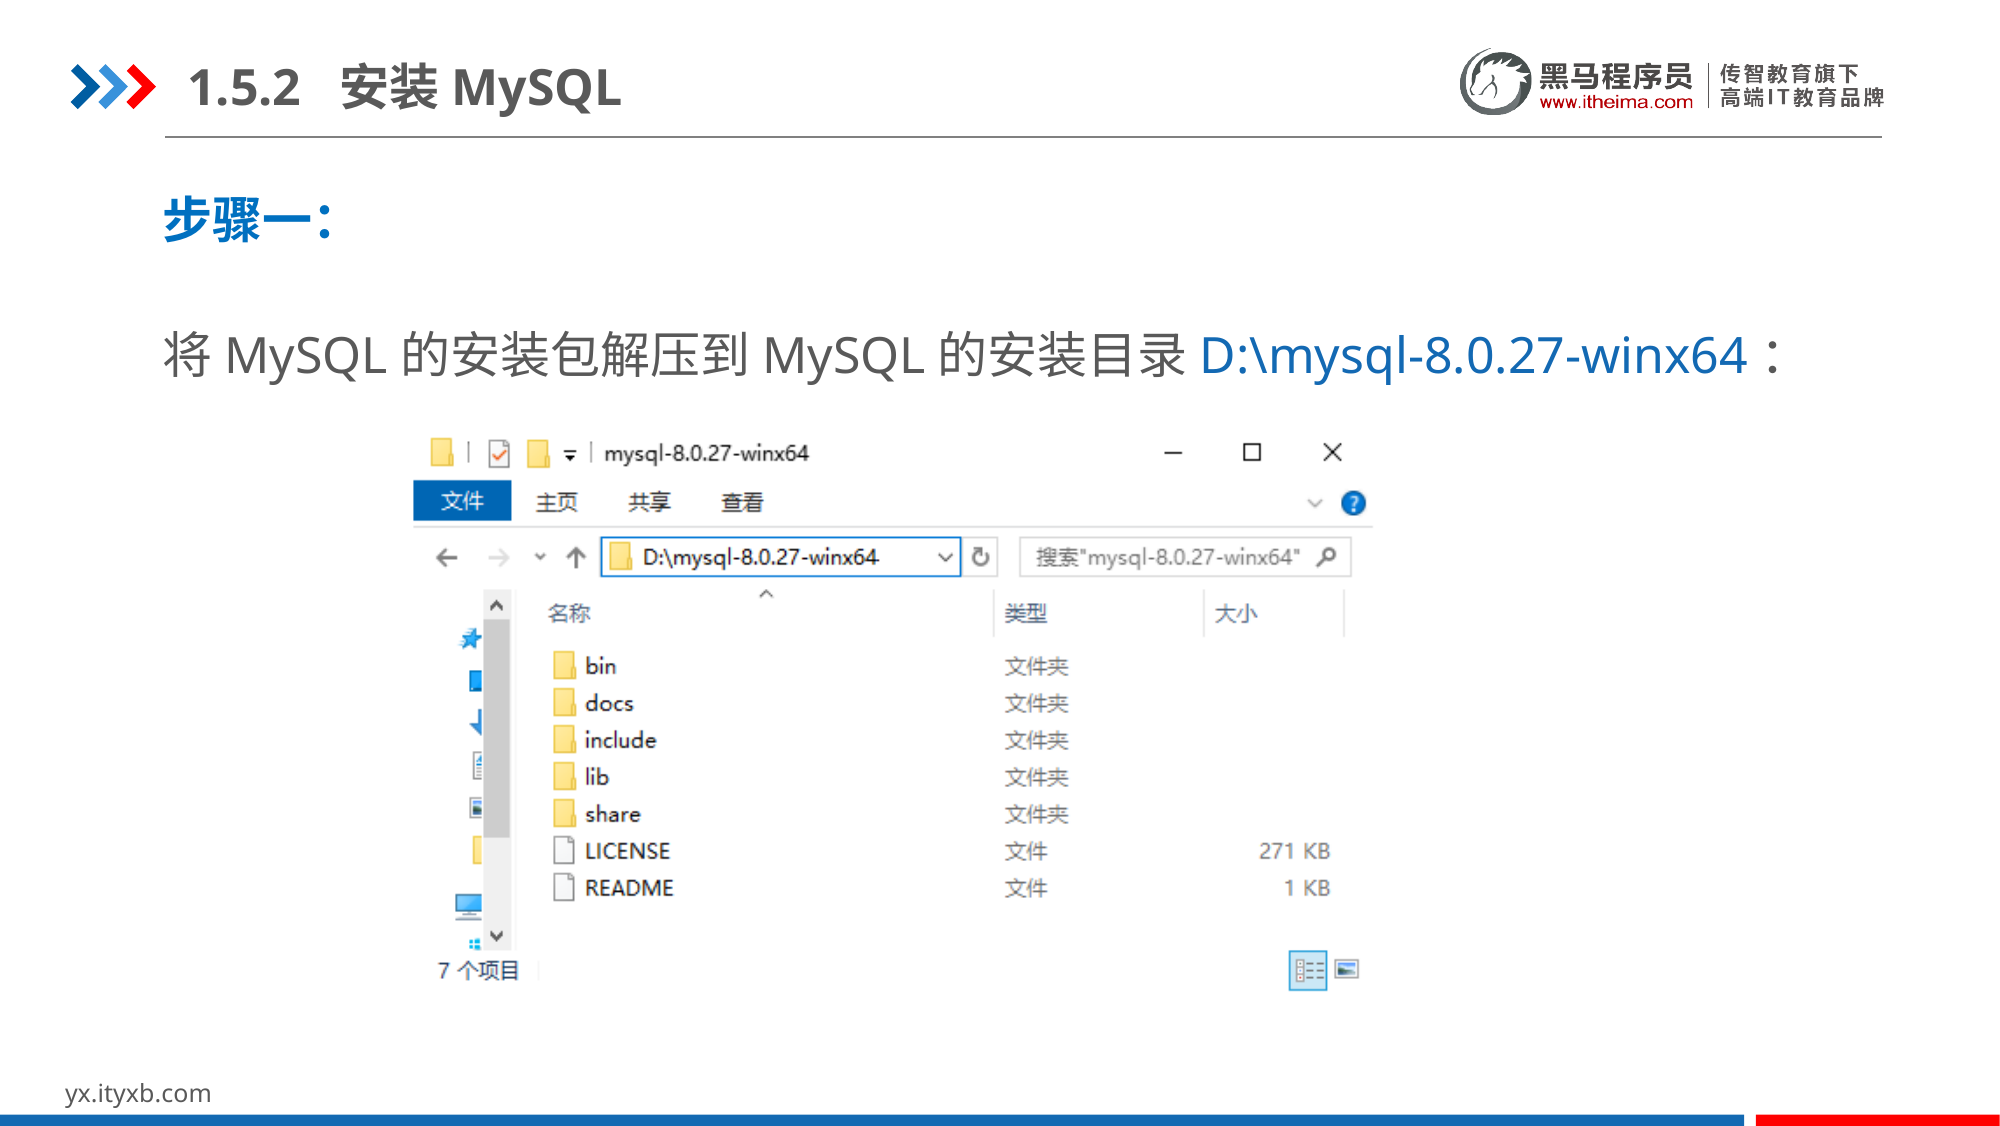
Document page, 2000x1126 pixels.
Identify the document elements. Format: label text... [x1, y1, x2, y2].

picture [412, 425, 1375, 993]
text_box 将MySQL的安装包解压到MySQL的安装目录D:\mysql-8.0.27-winx64： [148, 286, 1865, 392]
text_box 1.5.2 安装MySQL [187, 43, 1047, 127]
text_box 步骤一： [148, 180, 894, 256]
picture [1460, 48, 1887, 115]
